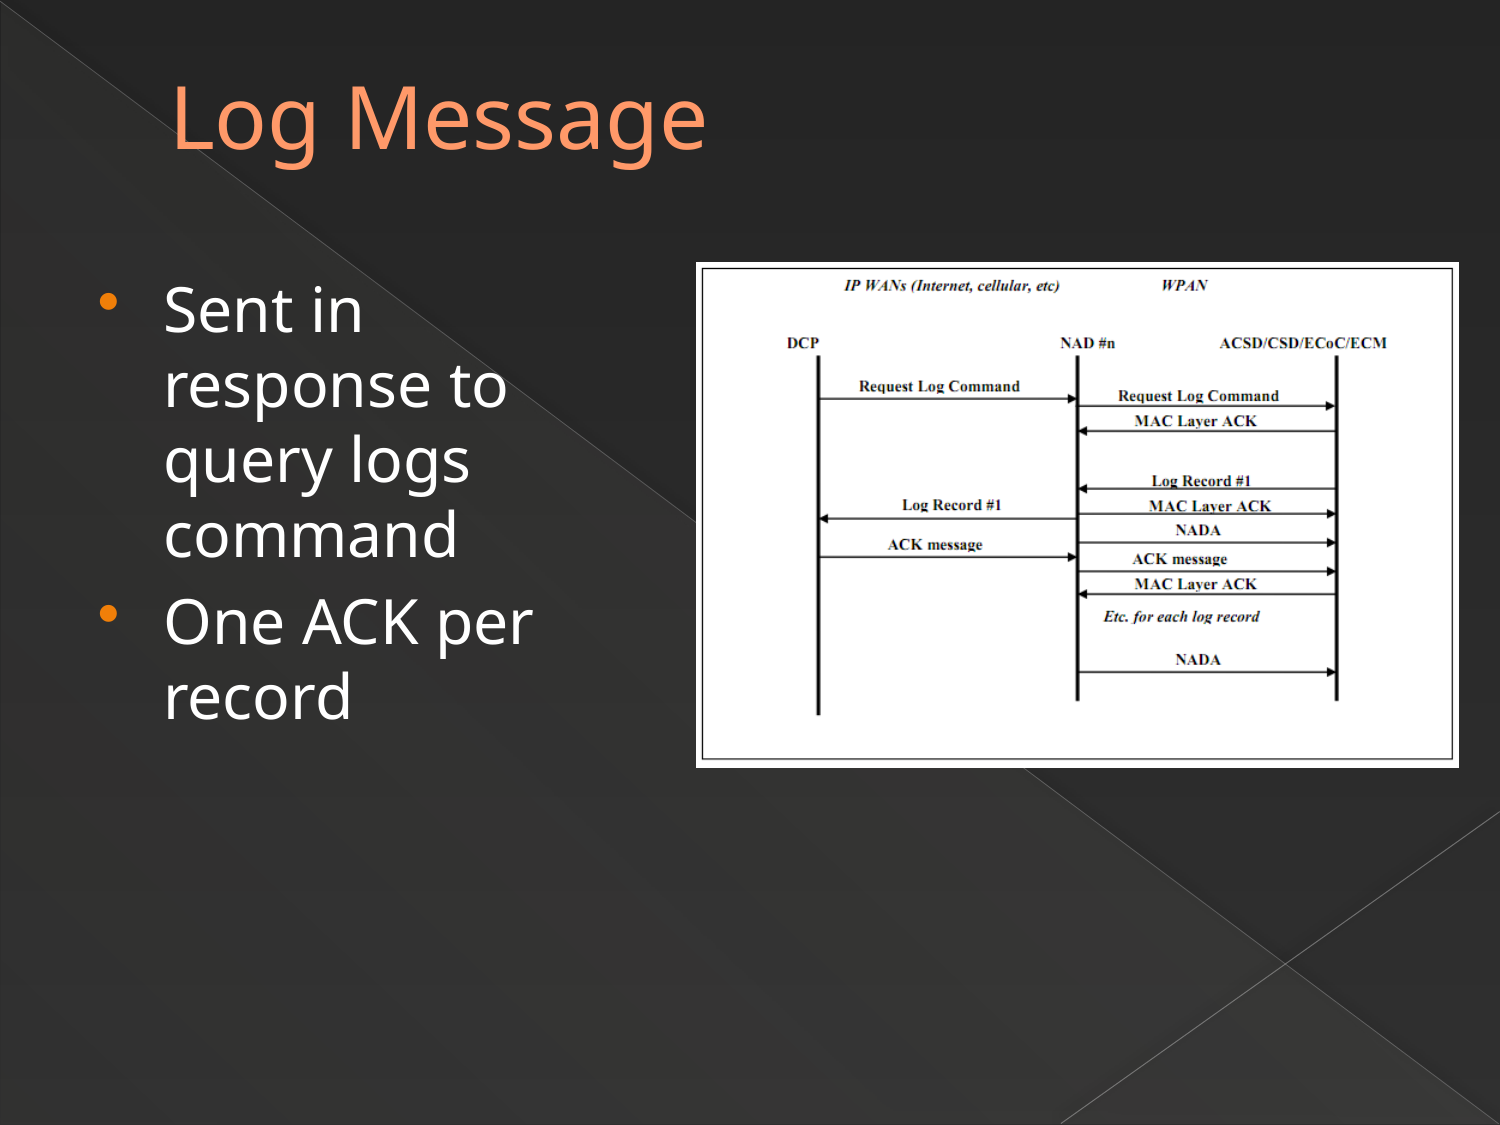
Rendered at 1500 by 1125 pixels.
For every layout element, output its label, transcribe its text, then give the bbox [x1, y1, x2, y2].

title Log Message [75, 0, 1425, 230]
list Sent in response to query logs command One ACK per record [75, 262, 663, 1059]
picture [695, 262, 1459, 768]
